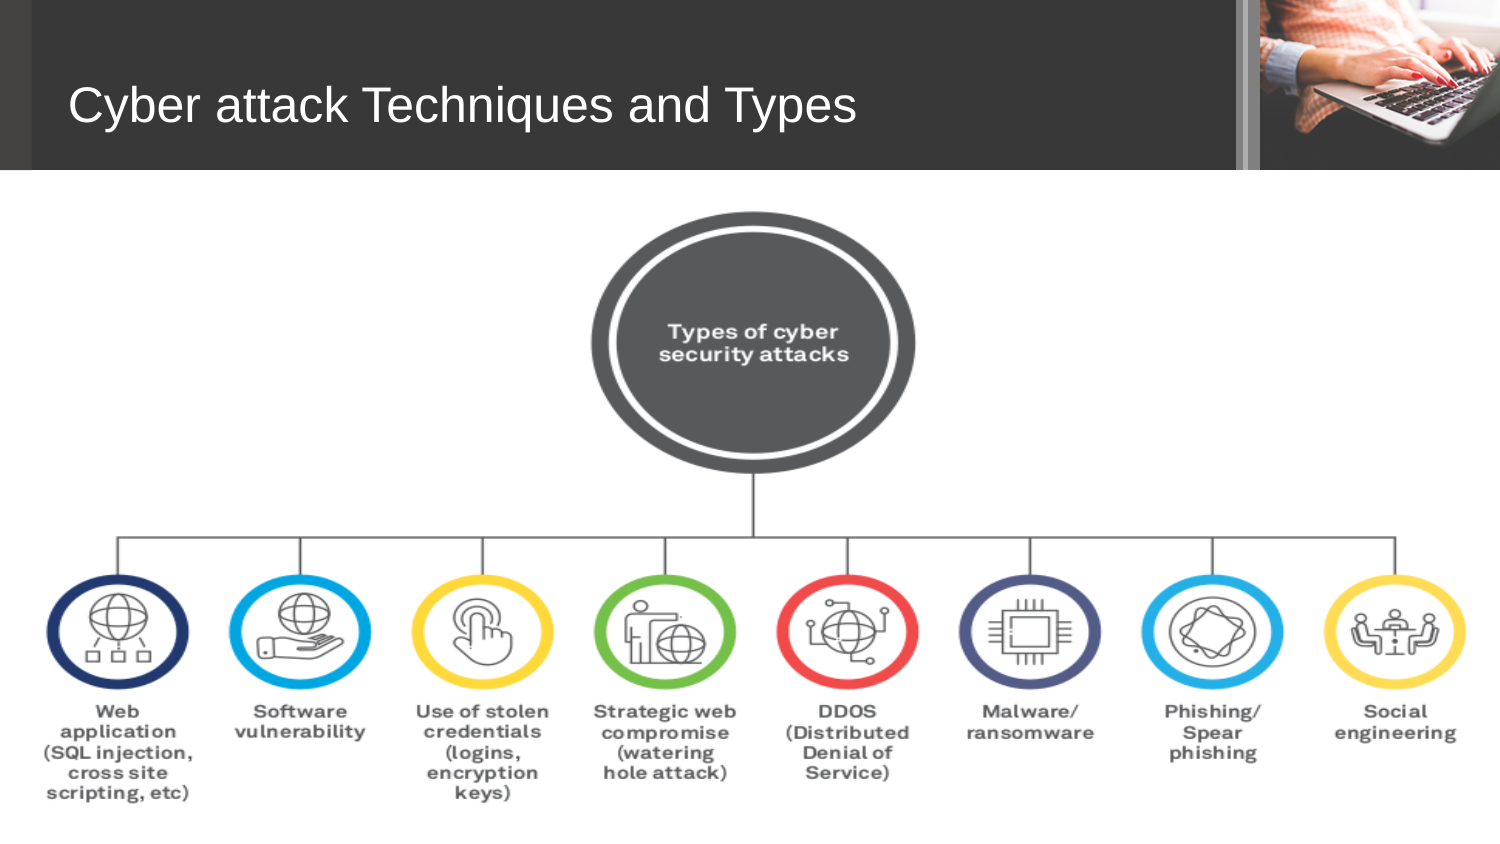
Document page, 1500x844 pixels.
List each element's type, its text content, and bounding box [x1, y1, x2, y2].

list Cyber attack Techniques and Types [53, 55, 1270, 151]
picture [0, 0, 1500, 844]
